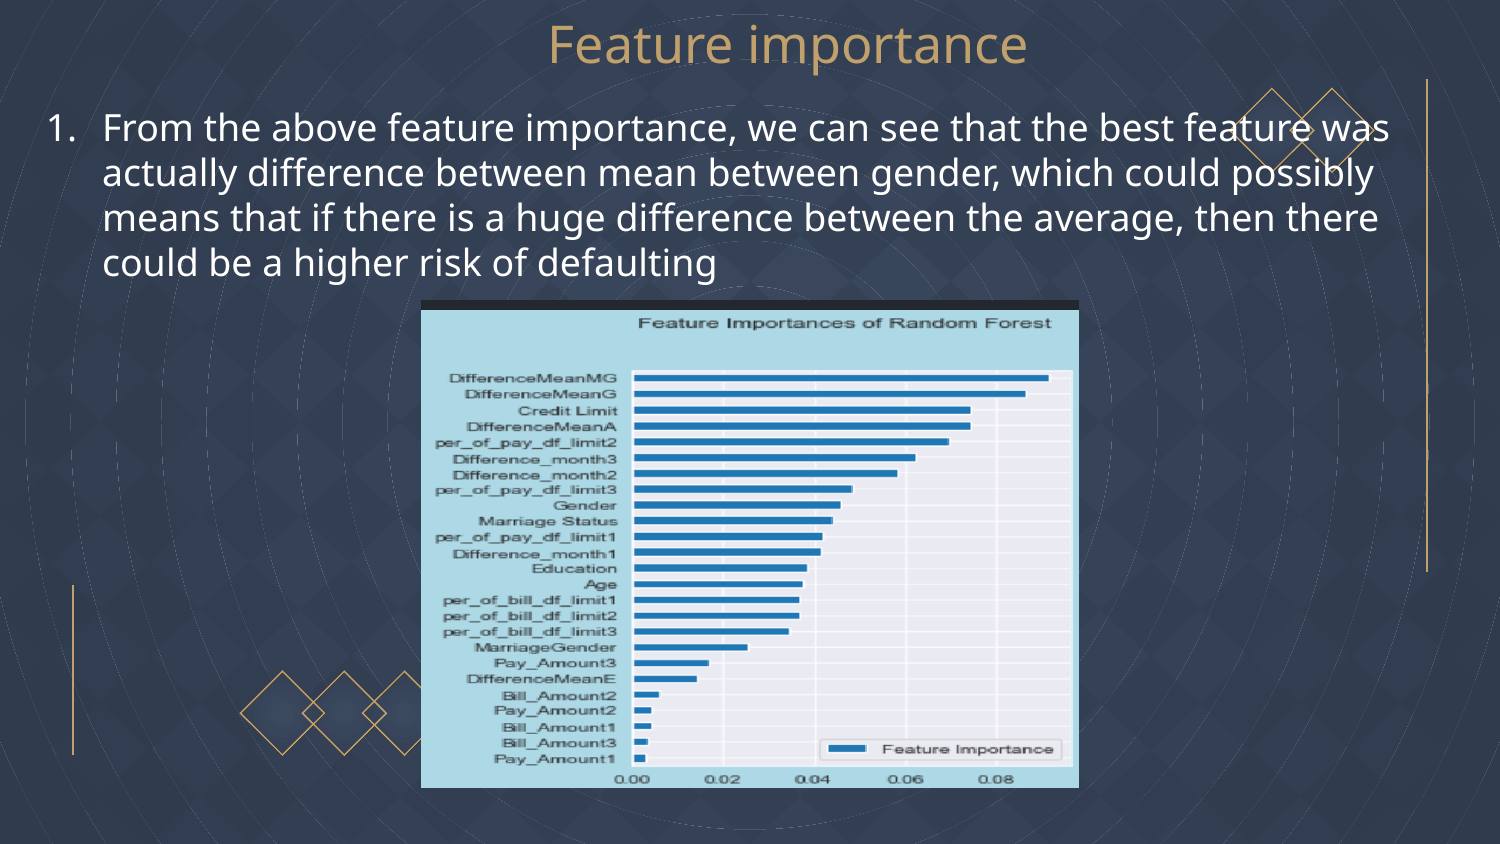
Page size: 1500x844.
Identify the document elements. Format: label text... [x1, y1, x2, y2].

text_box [240, 671, 416, 756]
picture [421, 300, 1079, 789]
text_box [1229, 88, 1375, 173]
text_box From the above feature importance, we can see that the best feature was actually difference between mean between gender, which could possibly means that if there is a huge difference between the average, then there could be a higher risk of defaulting [12, 88, 1443, 299]
title Feature importance [240, 0, 1337, 88]
